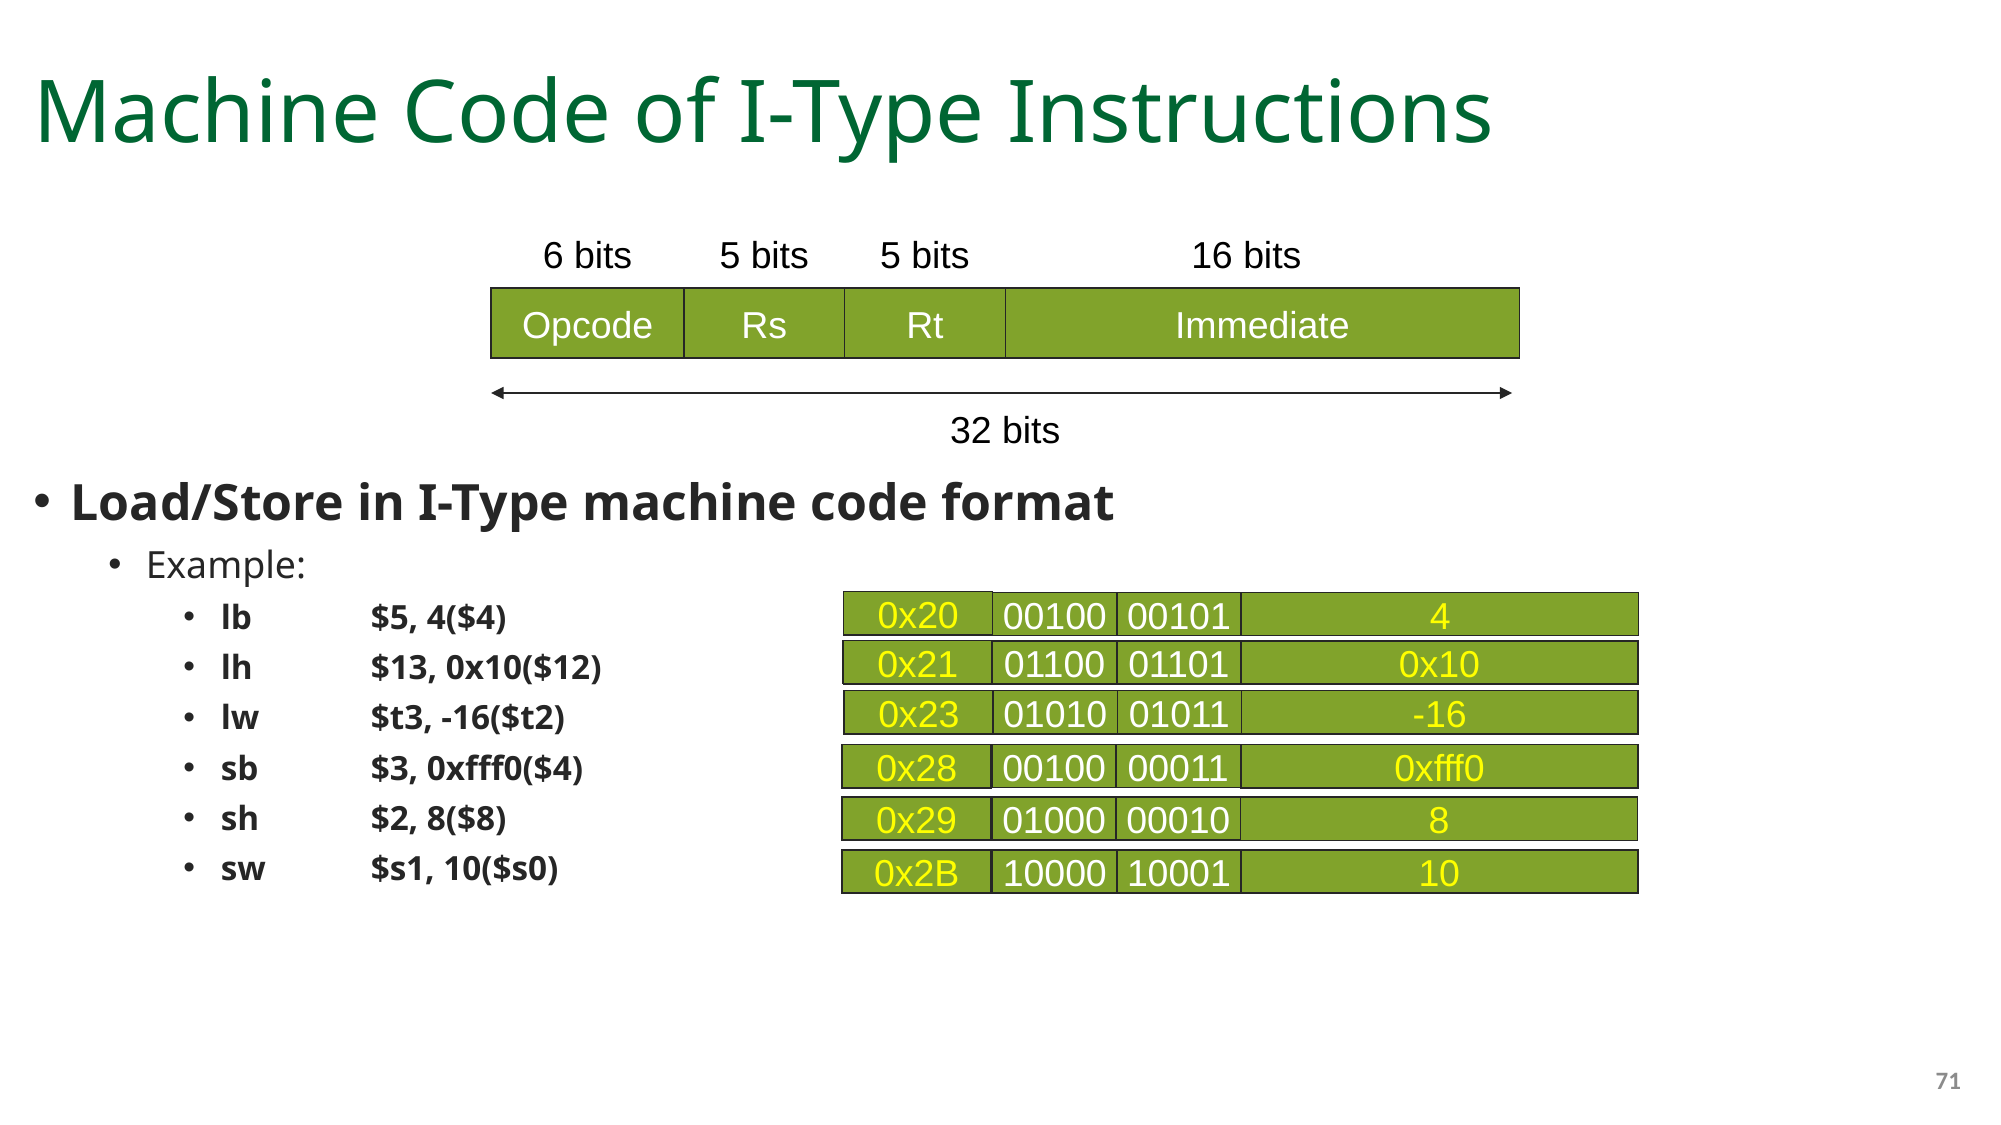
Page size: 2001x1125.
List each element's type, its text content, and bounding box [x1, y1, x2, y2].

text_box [491, 218, 1520, 358]
slide_number 71 [1526, 1050, 1977, 1110]
text_box 32 bits [908, 394, 1102, 463]
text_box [844, 690, 1639, 734]
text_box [843, 592, 1638, 636]
title Machine Code of I-Type Instructions [18, 25, 1977, 169]
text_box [842, 744, 1638, 788]
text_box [843, 641, 1638, 685]
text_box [843, 849, 1638, 894]
list Load/Store in I-Type machine code format Example: lb $5, 4($4) lh $13, 0x10($12) lw $t3, -16($t2) sb $3, 0xfff0($4) sh $2, 8($8) sw $s1, 10($s0) [18, 462, 1976, 1035]
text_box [842, 796, 1638, 840]
